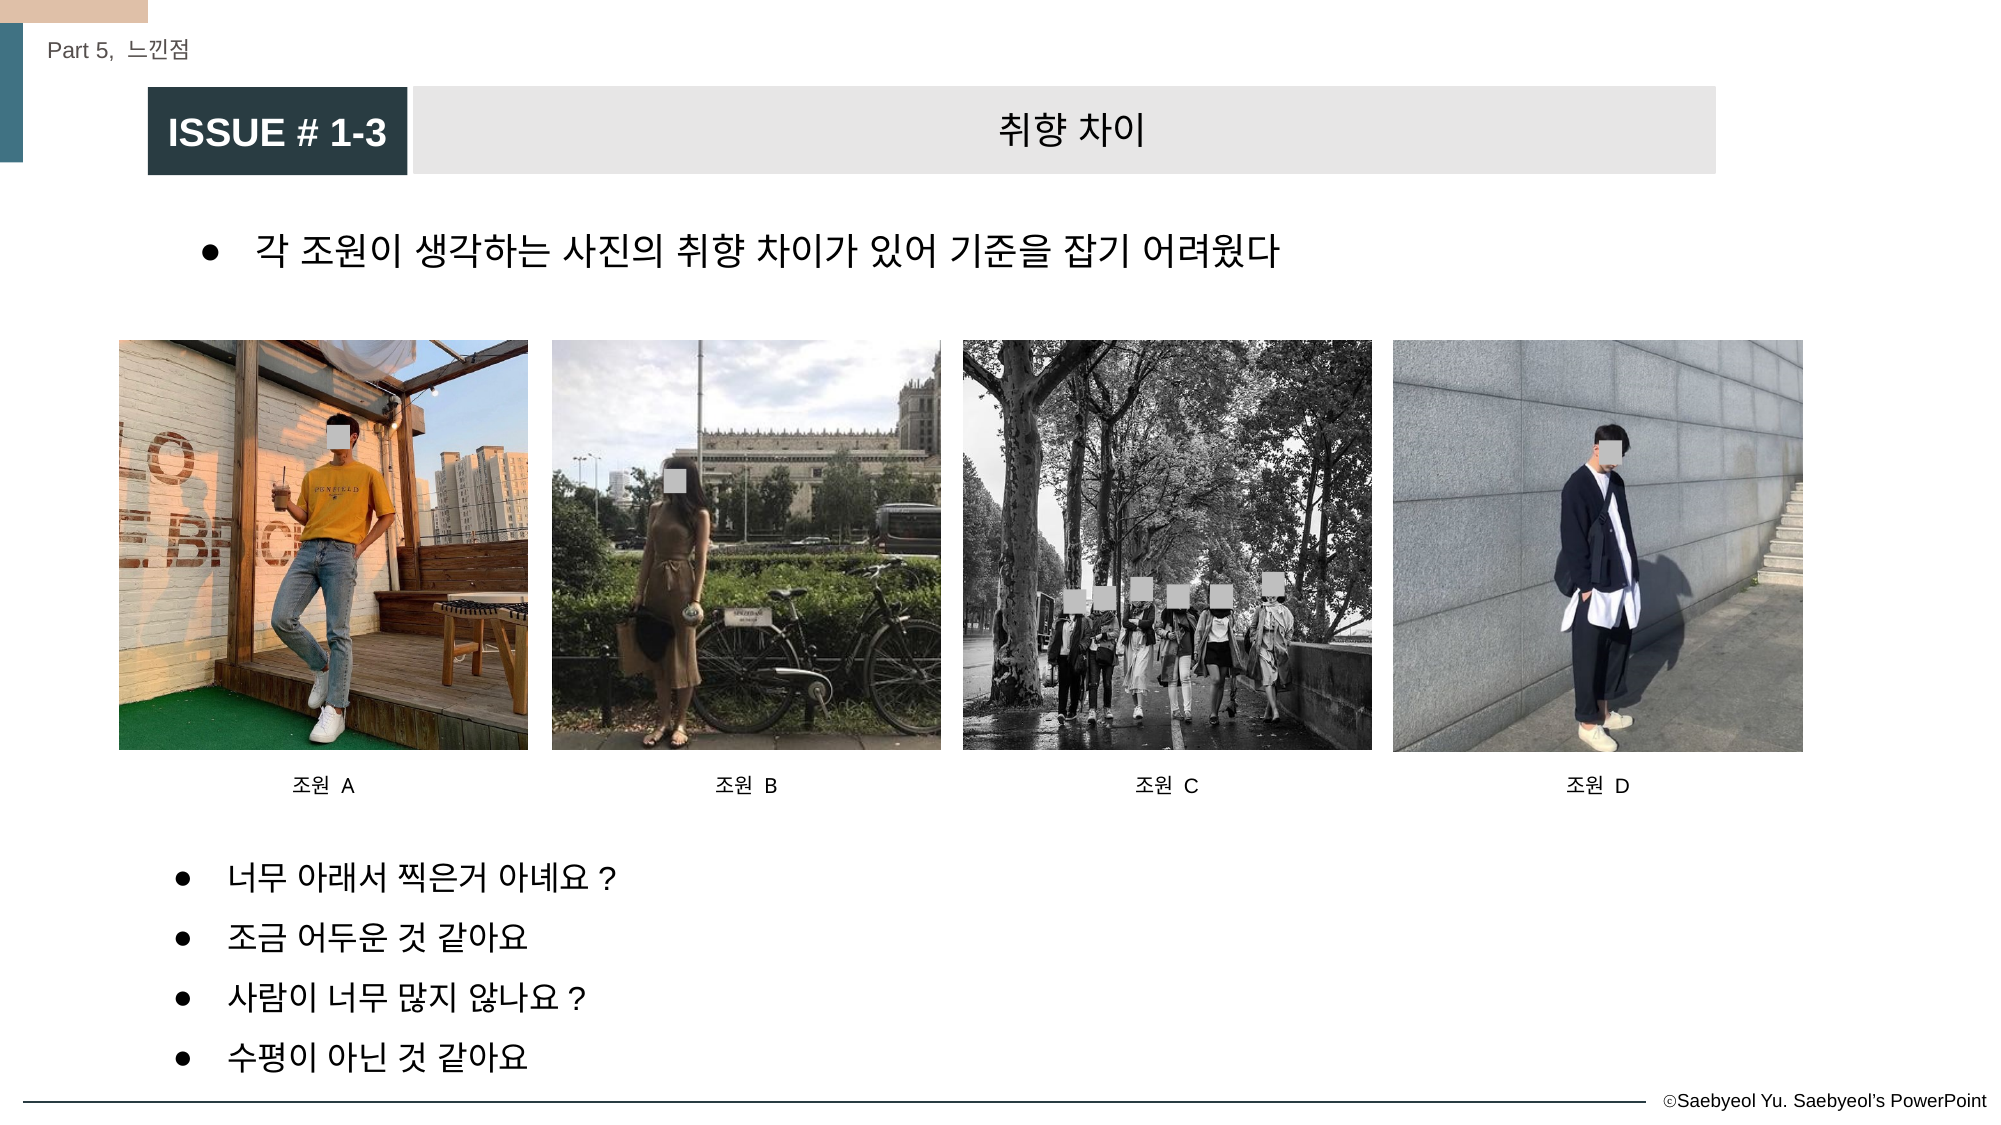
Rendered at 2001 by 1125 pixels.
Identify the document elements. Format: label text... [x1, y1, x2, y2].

text_box Part 5, 느낀점 [32, 28, 427, 71]
picture [552, 340, 941, 750]
picture [119, 340, 529, 750]
picture [962, 340, 1372, 750]
text_box ISSUE # 1-3 [147, 87, 408, 176]
text_box 각 조원이 생각하는 사진의 취향 차이가 있어 기준을 잡기 어려웠다 [147, 196, 1715, 283]
picture [1393, 340, 1803, 752]
text_box [0, 23, 23, 163]
text_box 너무 아래서 찍은거 아녜요? 조금 어두운 것 같아요 사람이 너무 많지 않나요? 수평이 아닌 것 같아요 [119, 788, 1803, 1125]
text_box [0, 0, 148, 23]
text_box 조원 A [137, 760, 510, 788]
text_box 조원 B [576, 760, 917, 788]
text_box 조원 C [987, 760, 1347, 788]
text_box 조원 D [1418, 760, 1778, 788]
text_box 취향 차이 [413, 87, 1715, 173]
